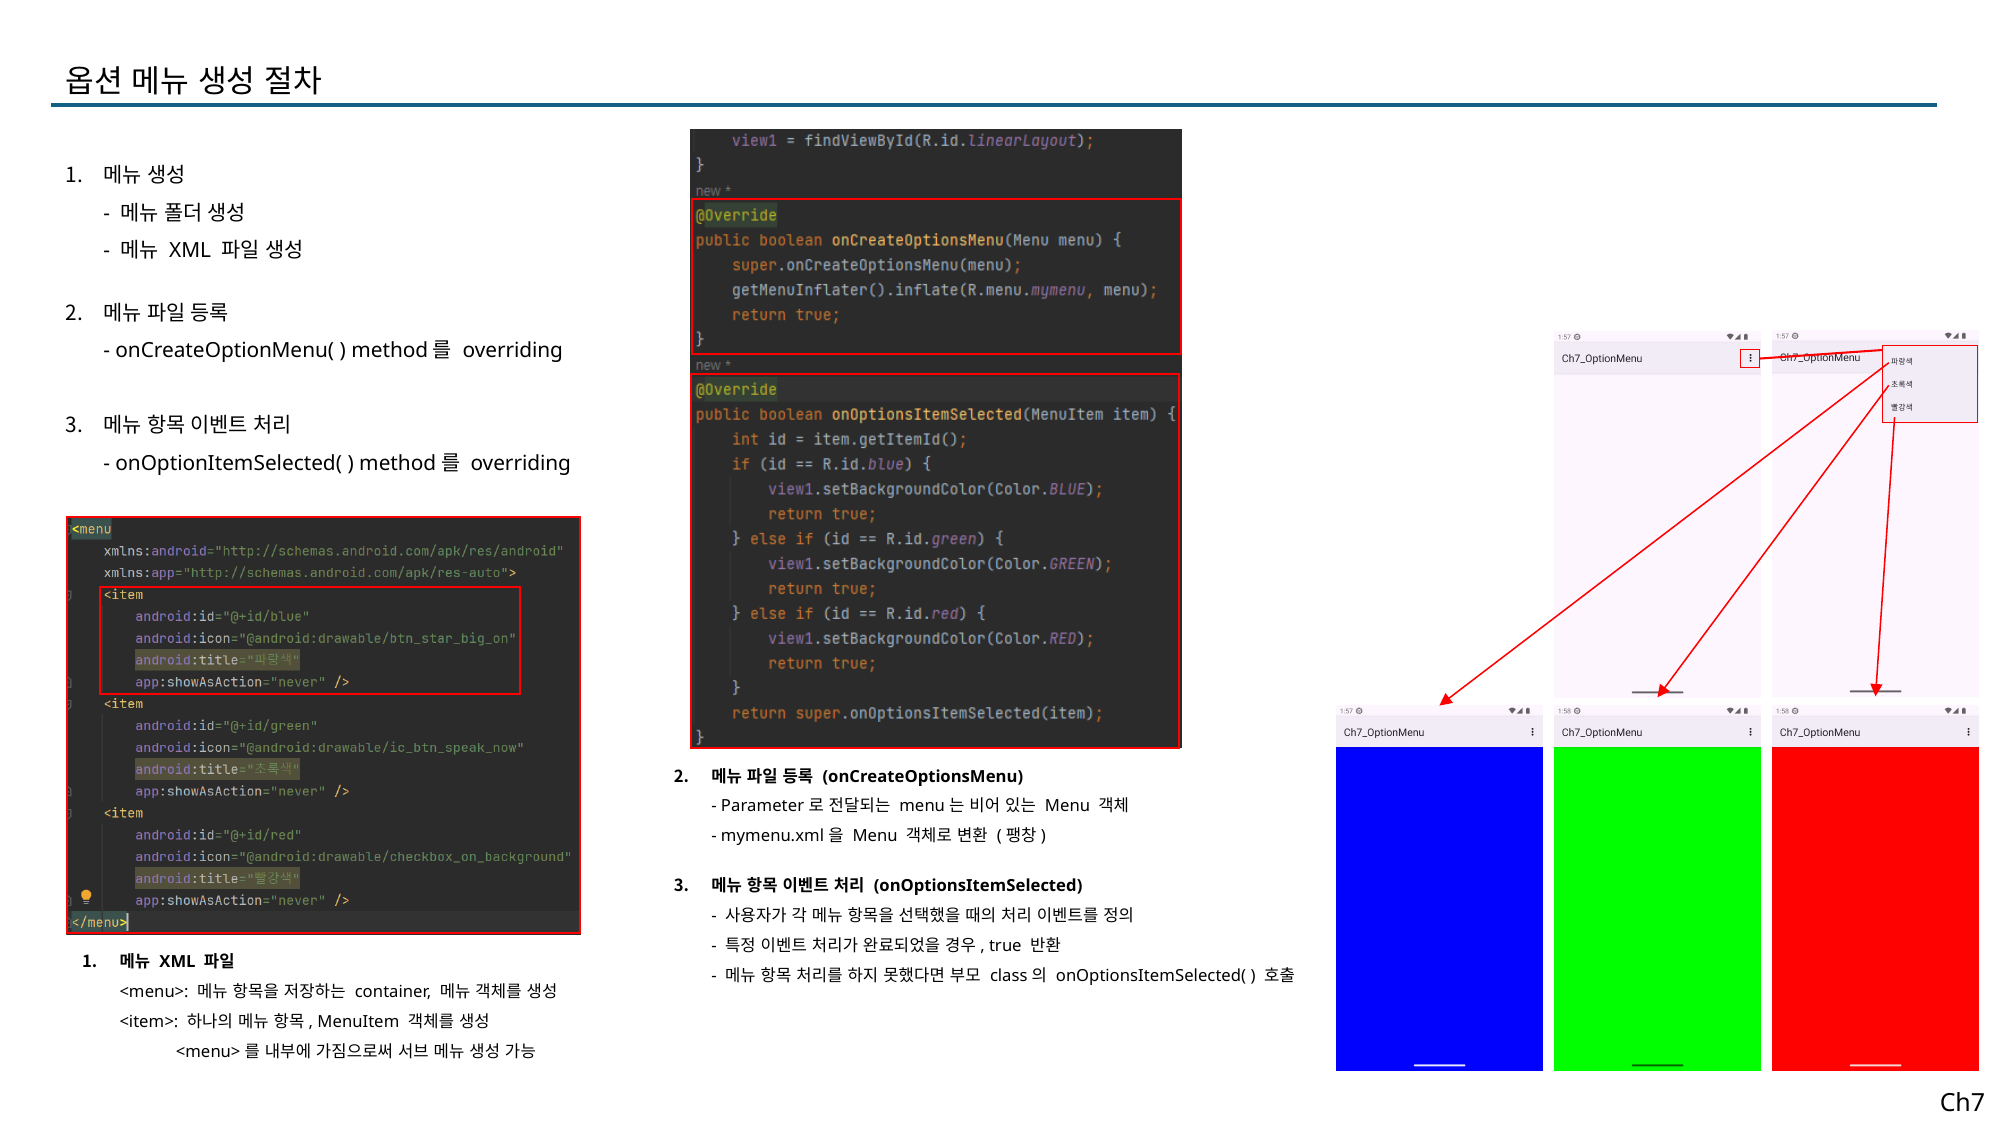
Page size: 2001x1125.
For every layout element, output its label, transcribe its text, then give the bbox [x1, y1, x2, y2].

picture [689, 128, 1182, 749]
picture [1772, 330, 1979, 697]
text_box Ch7 [1913, 1079, 2000, 1125]
text_box 메뉴 파일 등록 (onCreateOptionsMenu) - Parameter로 전달되는 menu는 비어 있는 Menu 객체 - mymenu.xml을 Menu 객체로 변환 (팽창) 메뉴 항목 이벤트 처리 (onOptionsItemSelected) - 사용자가 각 메뉴 항목을 선택했을 때의 처리 이벤트를 정의 - 특정 이벤트 처리가 완료되었을 경우, true 반환 - 메뉴 항목 처리를 하지 못했다면 부모 class의 onOptionsItemSelected( ) 호출 [659, 747, 1317, 993]
picture [1554, 331, 1761, 362]
text_box 메뉴 XML 파일 <menu>: 메뉴 항목을 저장하는 container, 메뉴 객체를 생성 <item>: 하나의 메뉴 항목, MenuItem 객체를 생성 <menu>를 내부에 가짐으로써 서브 메뉴 생성 가능 [67, 933, 630, 1068]
picture [66, 516, 581, 935]
picture [1336, 704, 1543, 1072]
picture [1772, 704, 1979, 1072]
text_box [1758, 349, 1883, 360]
text_box 메뉴 생성 - 메뉴 폴더 생성 - 메뉴 XML 파일 생성 메뉴 파일 등록 - onCreateOptionMenu( ) method를 overriding 메뉴 항목 이벤트 처리 - onOptionItemSelected( ) method를 overriding [51, 142, 689, 482]
picture [1554, 706, 1761, 1072]
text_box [1656, 384, 1890, 698]
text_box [1438, 362, 1890, 706]
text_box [1874, 416, 1896, 697]
text_box 옵션 메뉴 생성 절차 [50, 34, 697, 104]
